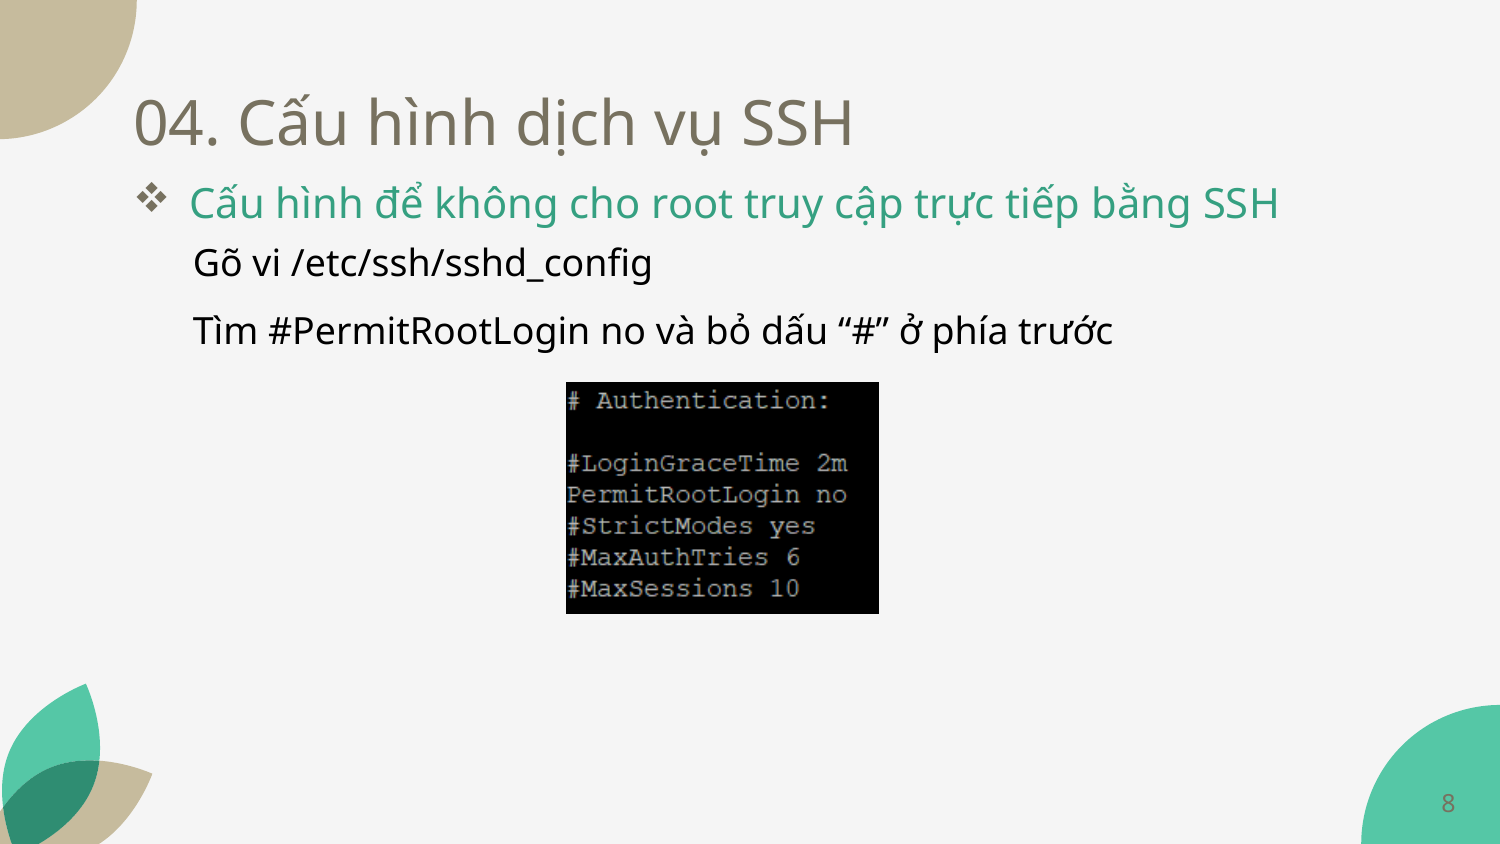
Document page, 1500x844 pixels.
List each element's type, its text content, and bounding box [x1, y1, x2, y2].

text_box Cấu hình để không cho root truy cập trực tiếp bằng SSH [118, 161, 1427, 243]
text_box 04. Cấu hình dịch vụ SSH [118, 67, 1382, 161]
text_box Gõ vi /etc/ssh/sshd_config Tìm #PermitRootLogin no và bỏ dấu “#” ở phía trước [103, 201, 1396, 736]
text_box 8 [1426, 753, 1475, 833]
picture [565, 381, 879, 614]
